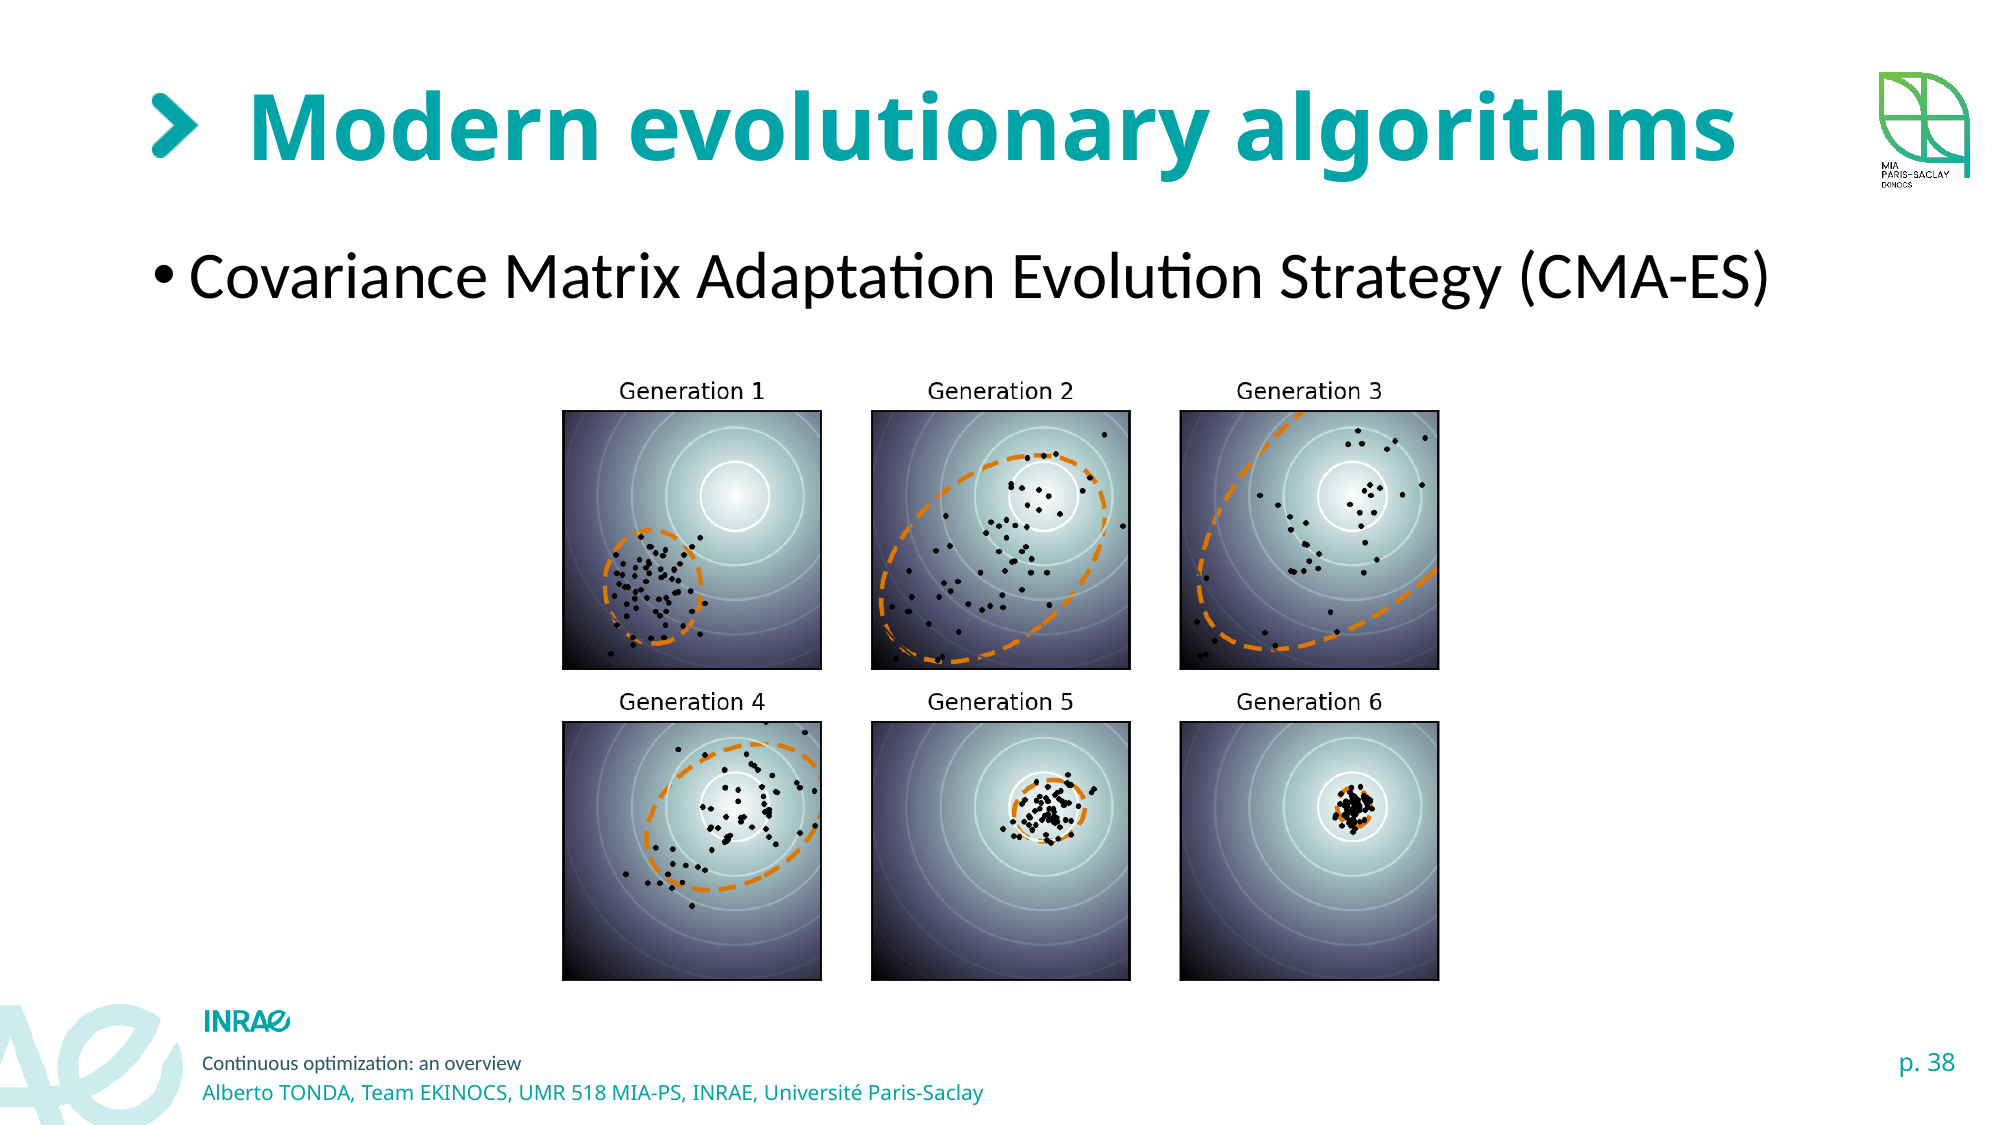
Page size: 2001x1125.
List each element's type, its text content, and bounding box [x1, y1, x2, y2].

picture [152, 93, 200, 158]
list Covariance Matrix Adaptation Evolution Strategy (CMA-ES) [137, 233, 1863, 1001]
picture [0, 996, 329, 1125]
title Modern evolutionary algorithms [137, 59, 1863, 203]
picture [514, 356, 1486, 1001]
picture [1862, 54, 1986, 205]
